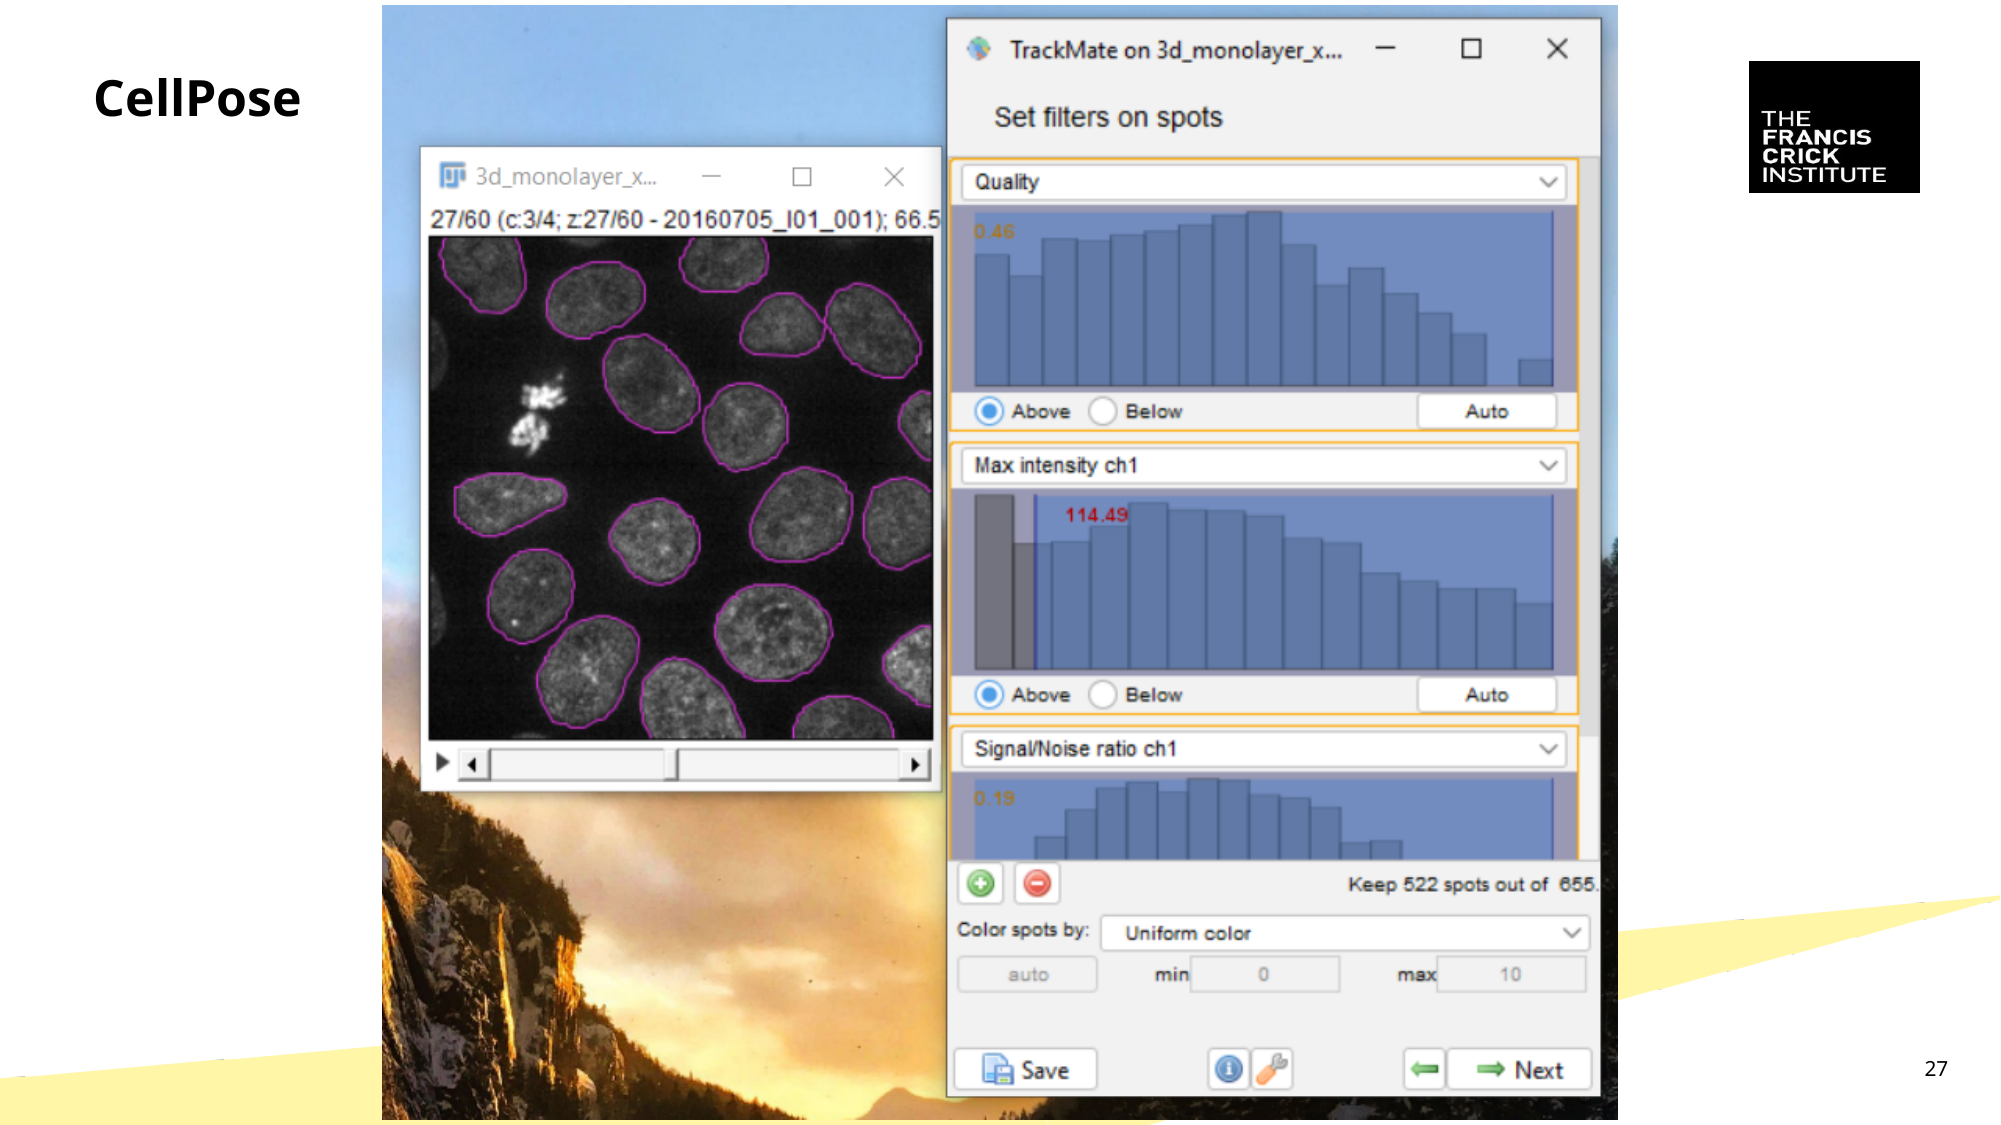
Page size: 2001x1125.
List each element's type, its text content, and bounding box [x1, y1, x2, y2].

picture [381, 5, 1619, 1120]
slide_number 27 [1858, 1039, 1964, 1100]
picture [1749, 61, 1920, 193]
title CellPose [77, 58, 376, 208]
